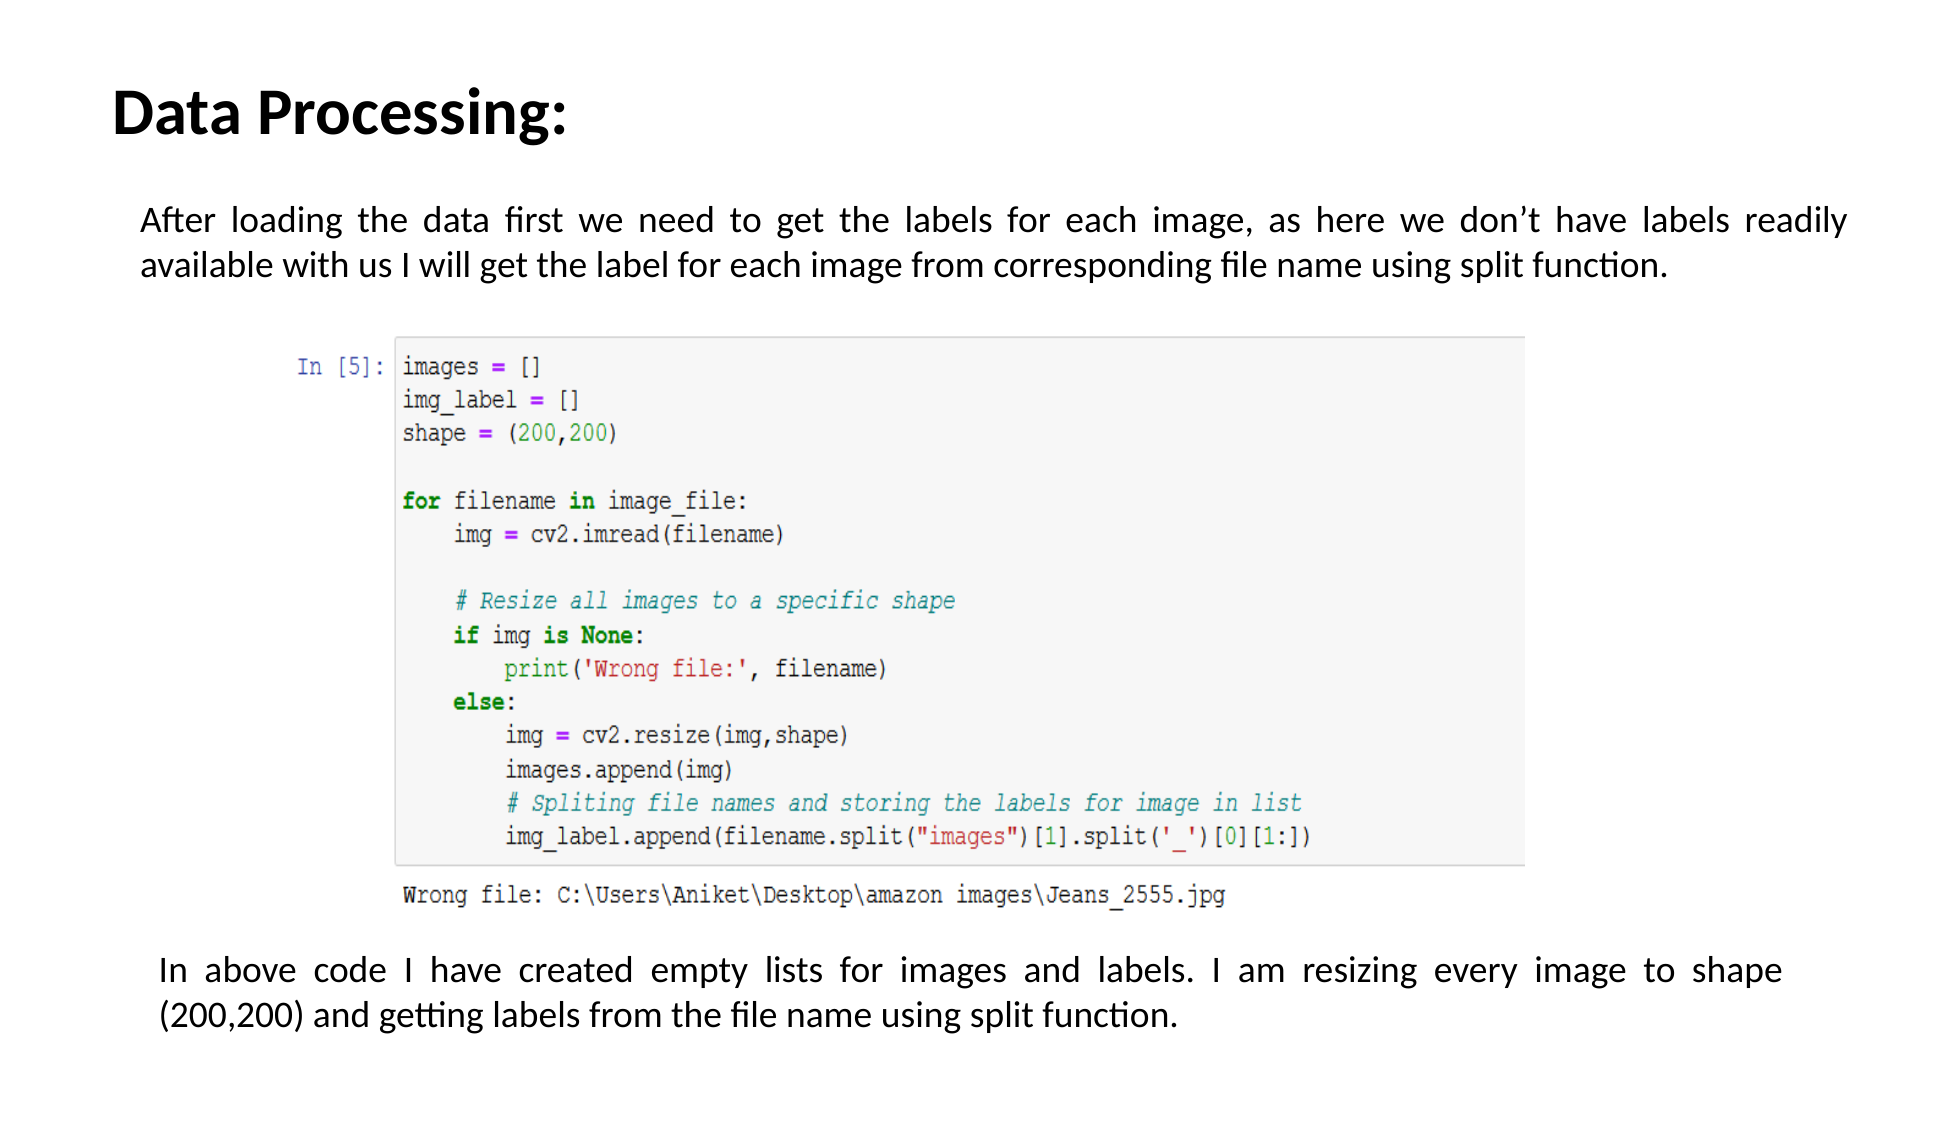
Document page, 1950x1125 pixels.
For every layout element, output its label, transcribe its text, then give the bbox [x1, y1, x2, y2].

title Data Processing: [97, 99, 739, 236]
list After loading the data first we need to get the labels for each image, as here we don’t have labels readily available with us I will get the label for each image from corresponding file name using split function. [125, 187, 1865, 453]
list In above code I have created empty lists for images and labels. I am resizing every image to shape (200,200) and getting labels from the file name using split function. [87, 937, 1800, 1088]
picture [287, 324, 1525, 926]
